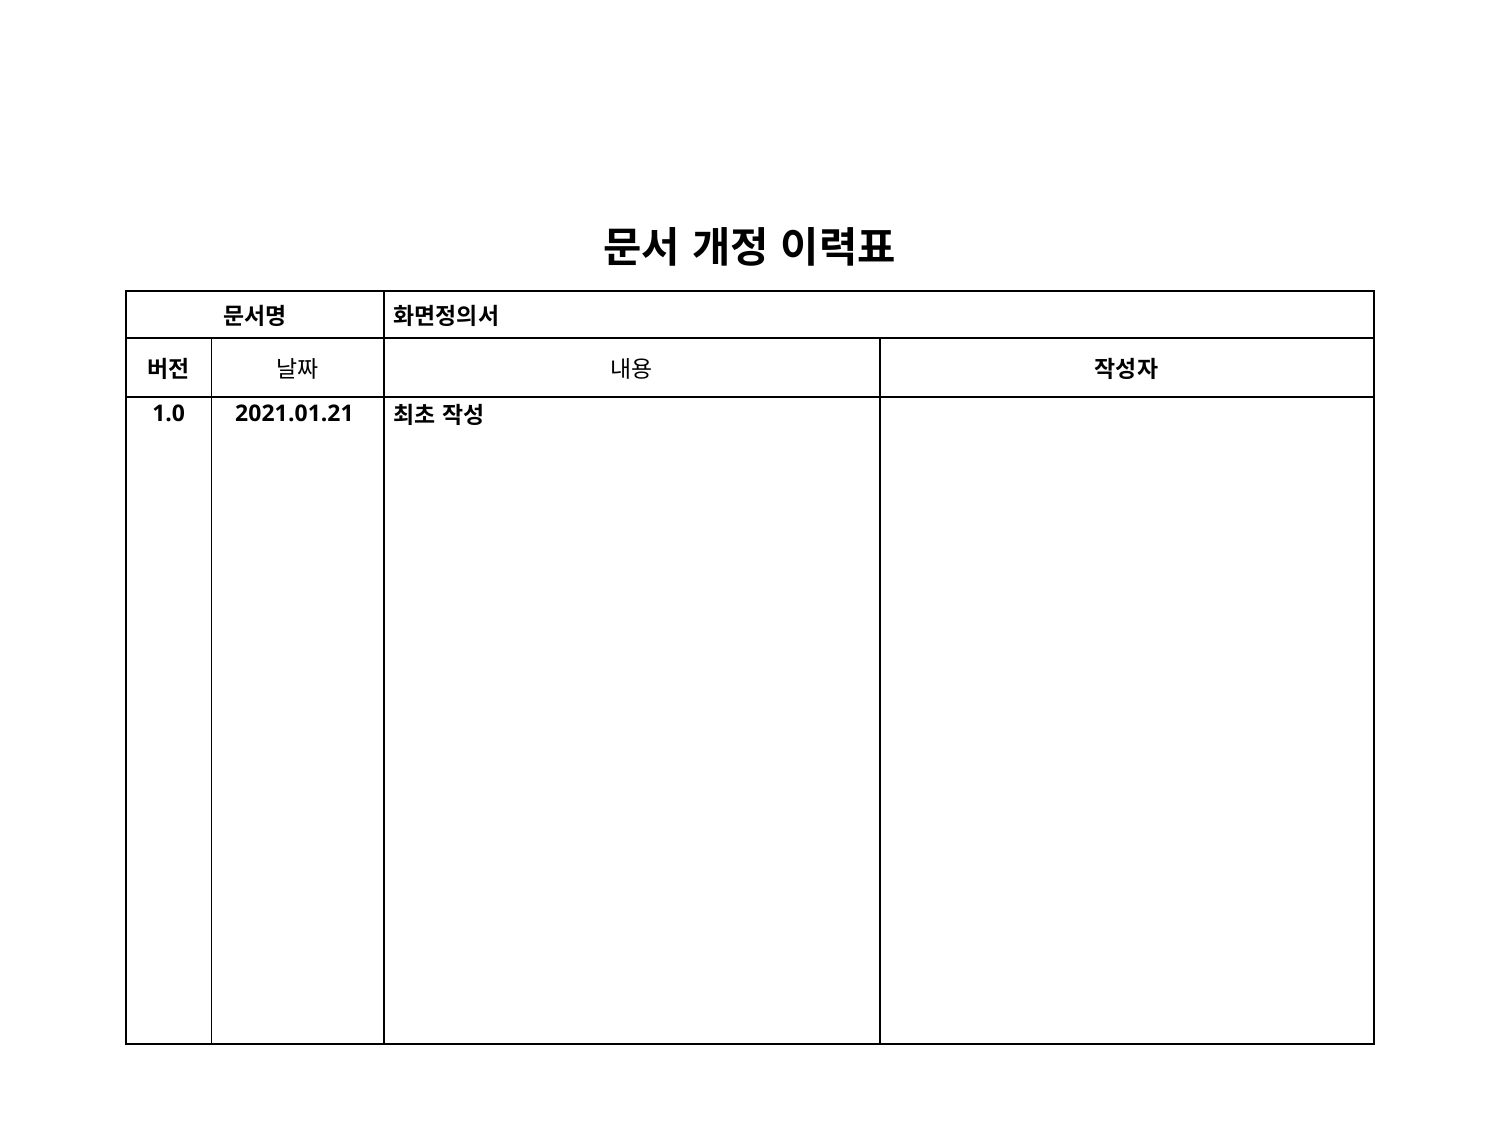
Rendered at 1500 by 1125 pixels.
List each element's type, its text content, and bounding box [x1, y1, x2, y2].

table_cell 날짜 [212, 339, 383, 396]
table_cell 1.0 [127, 398, 211, 1043]
table_cell 버전 [127, 339, 211, 396]
table_cell 최초 작성 [385, 398, 879, 1043]
table_cell [881, 398, 1373, 1043]
table_cell 문서명 [127, 292, 383, 337]
table_cell 내용 [385, 339, 879, 396]
table_cell 2021.01.21 [212, 398, 383, 1043]
table_cell 화면정의서 [385, 292, 1373, 337]
table_header 문서 개정 이력표 [127, 138, 1373, 290]
table_cell 작성자 [881, 339, 1373, 396]
